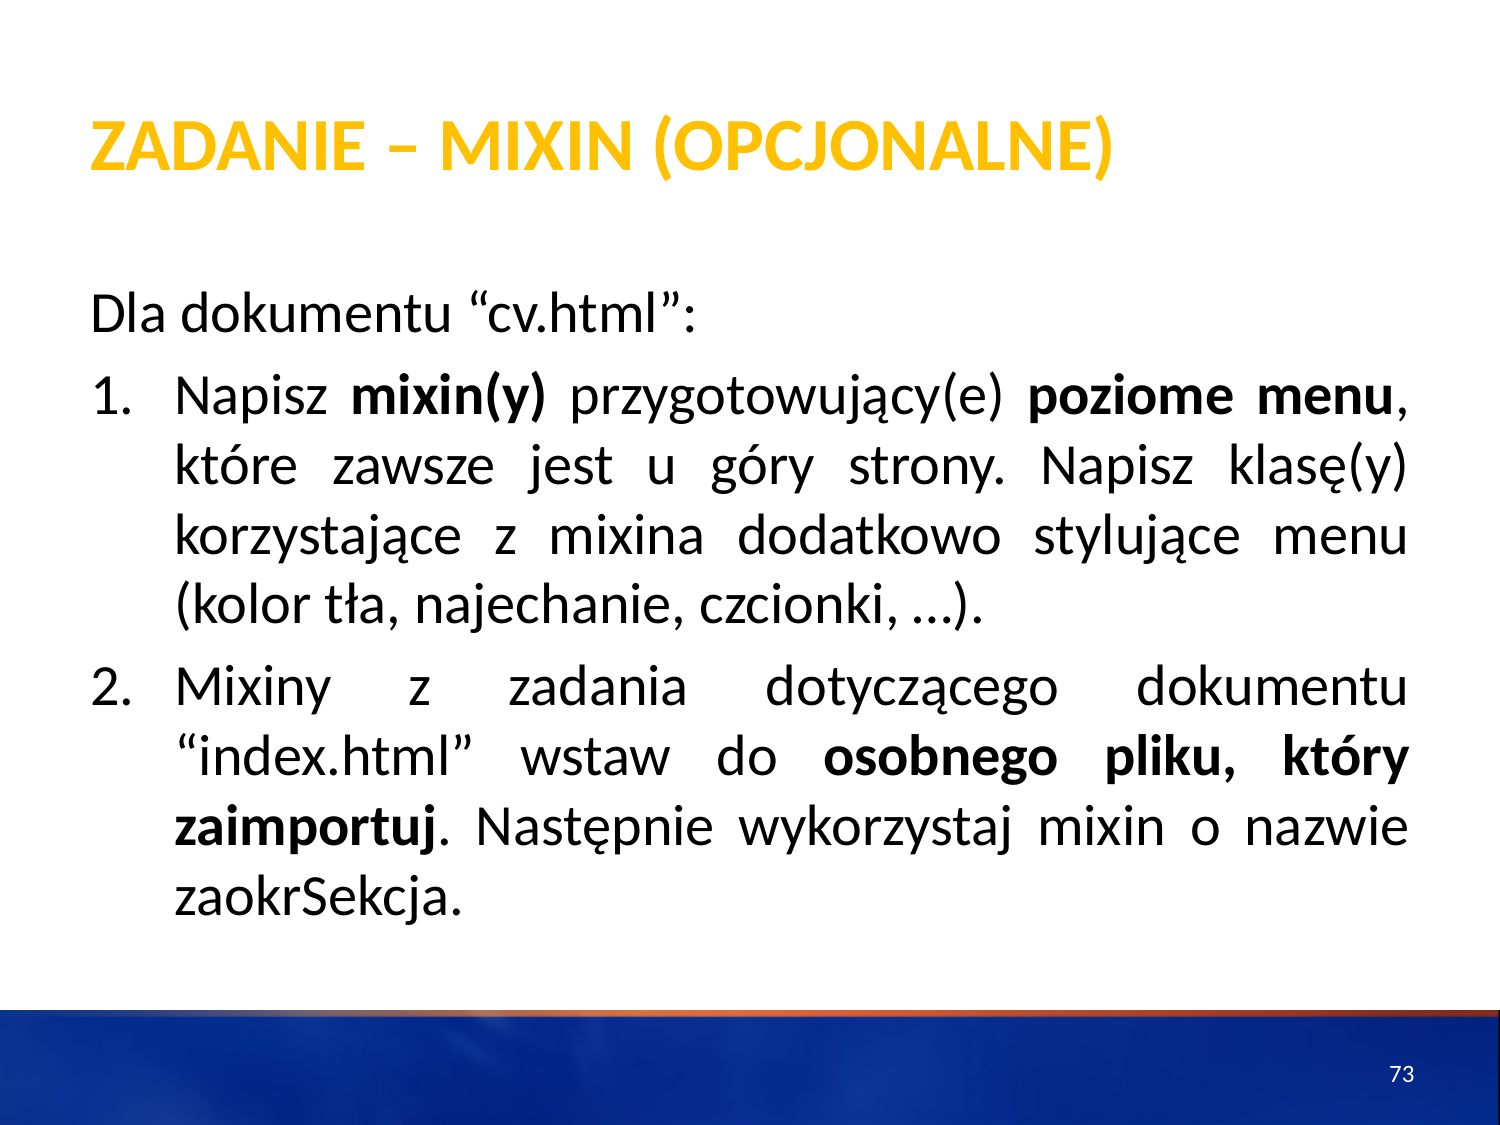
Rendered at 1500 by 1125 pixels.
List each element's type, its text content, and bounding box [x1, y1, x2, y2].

slide_number 73 [1215, 1042, 1430, 1103]
title ZADANIE – Mixin (opcjonalne) [75, 93, 1483, 188]
list Dla dokumentu “cv.html”: Napisz mixin(y) przygotowujący(e) poziome menu, które zawsze jest u góry strony. Napisz klasę(y) korzystające z mixina dodatkowo stylujące menu (kolor tła, najechanie, czcionki, …). Mixiny z zadania dotyczącego dokumentu “index.html” wstaw do osobnego pliku, który zaimportuj. Następnie wykorzystaj mixin o nazwie zaokrSekcja. [75, 267, 1425, 1062]
picture [0, 1010, 1500, 1125]
